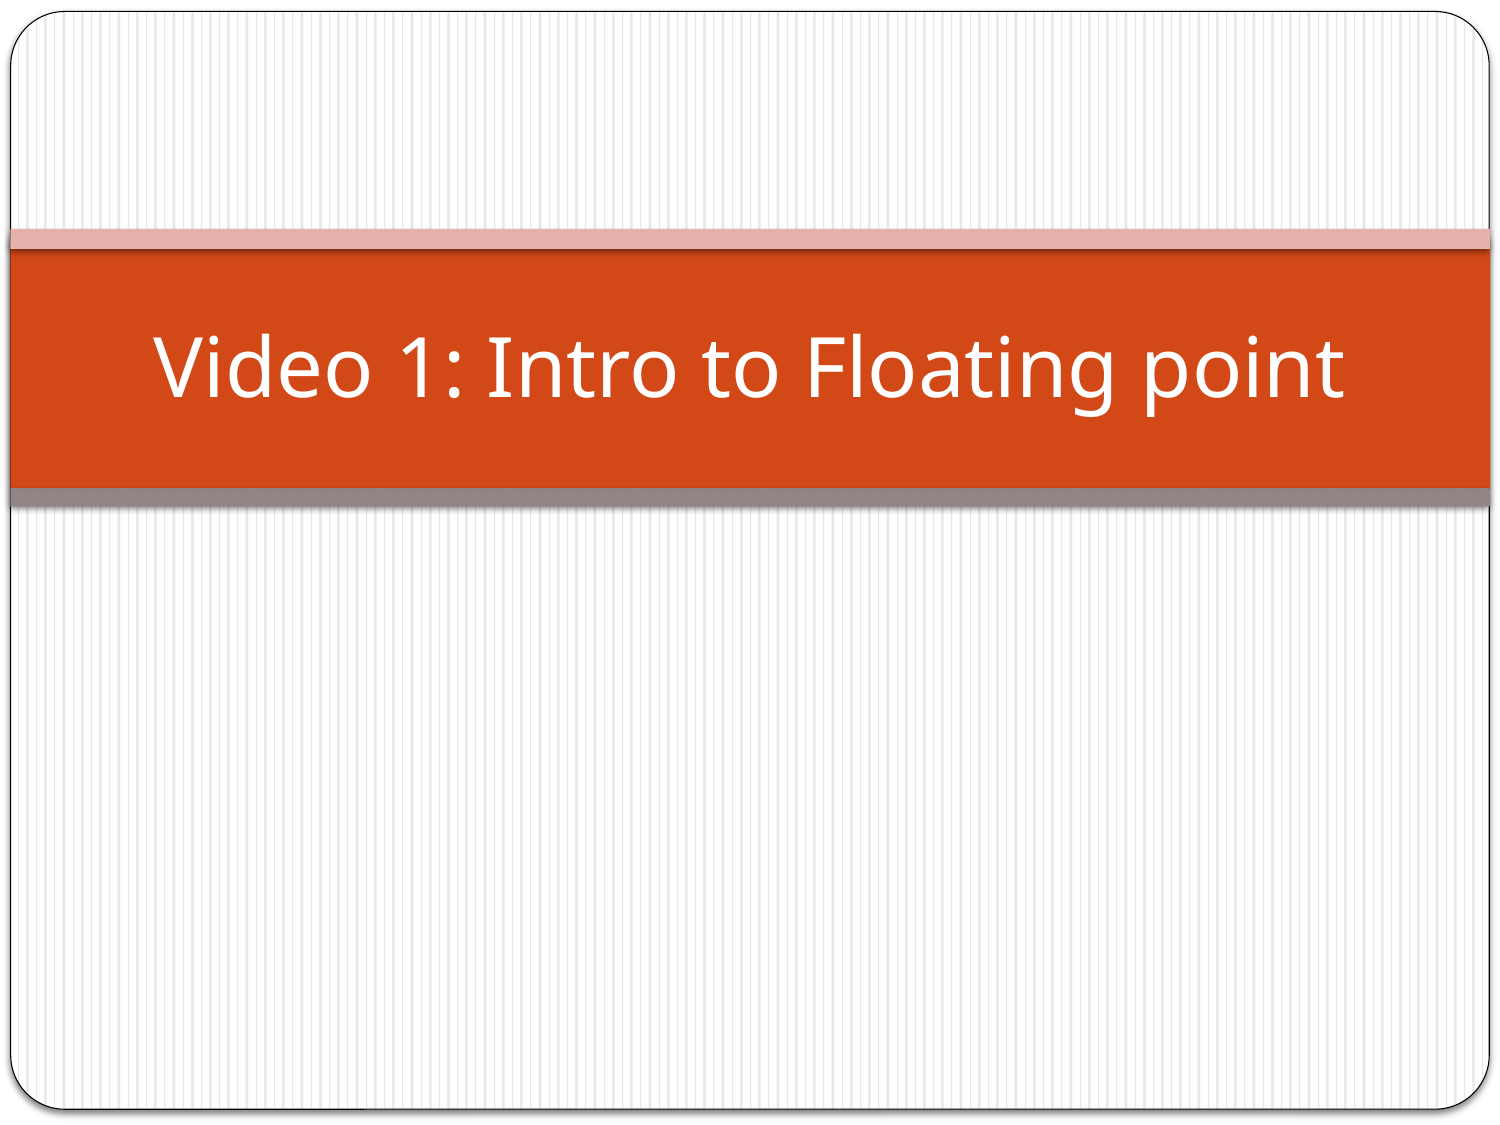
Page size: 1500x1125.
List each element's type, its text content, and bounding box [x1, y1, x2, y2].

title Video 1: Intro to Floating point [75, 247, 1425, 489]
